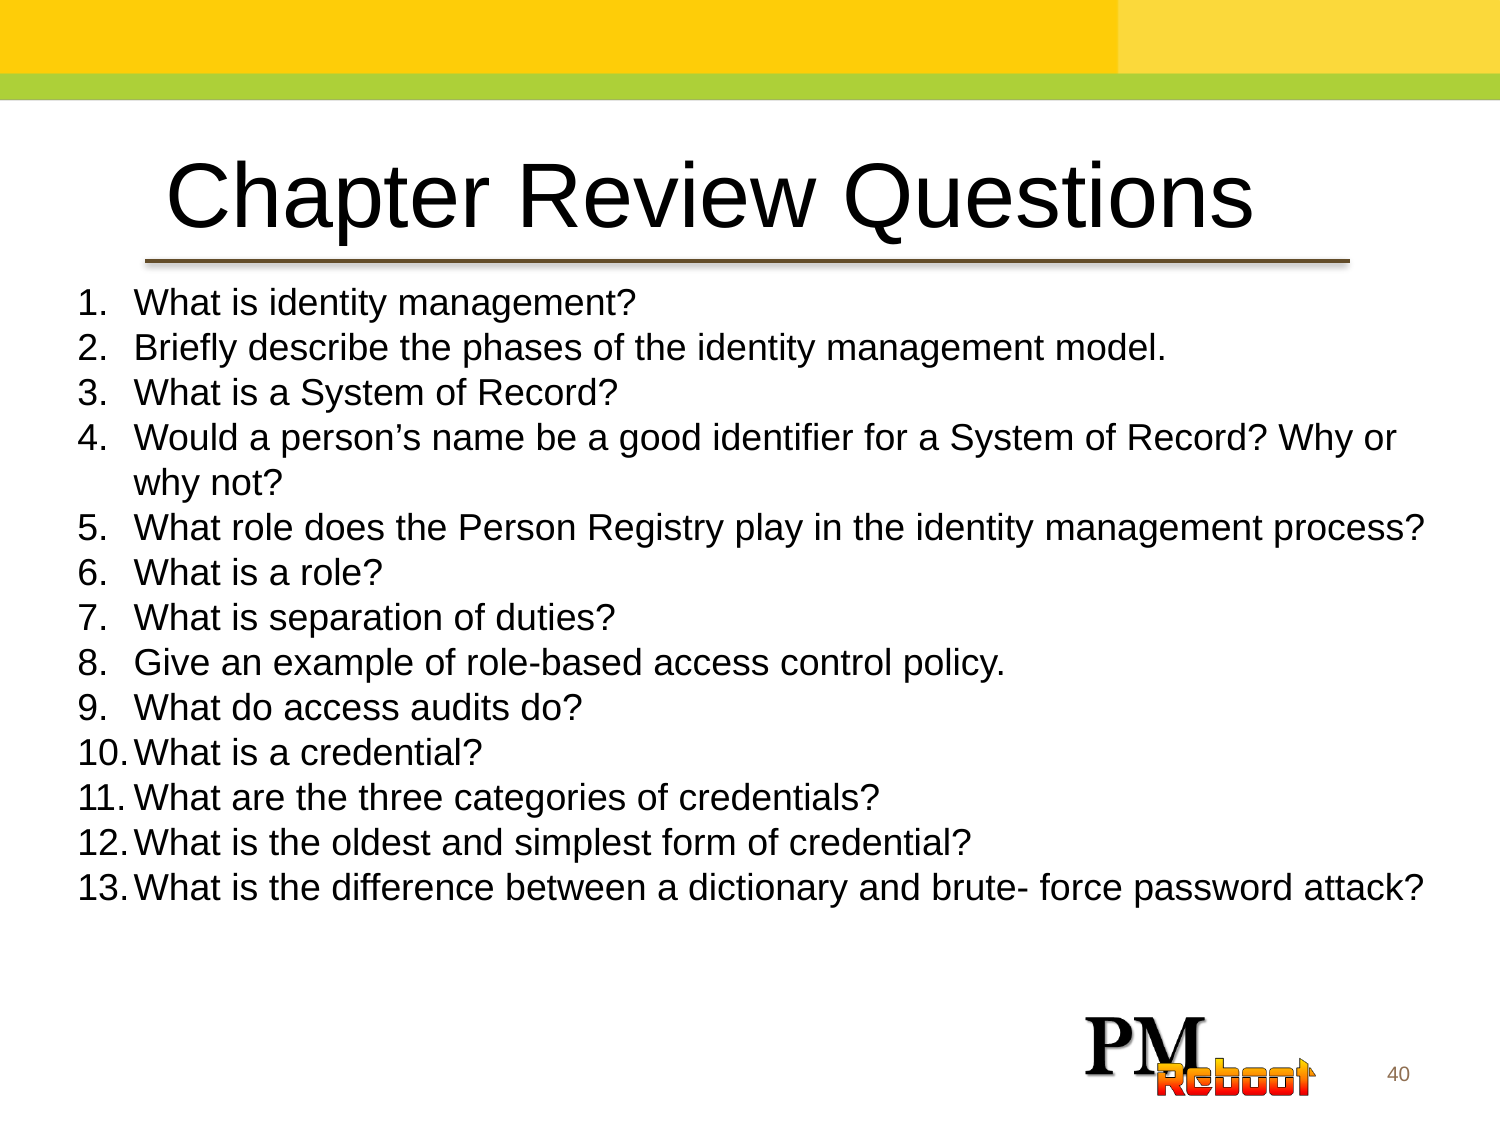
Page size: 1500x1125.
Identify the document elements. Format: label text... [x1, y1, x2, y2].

slide_number 40 [1074, 1042, 1425, 1103]
text_box What is identity management? Briefly describe the phases of the identity management model. What is a System of Record? Would a person’s name be a good identifier for a System of Record? Why or why not? What role does the Person Registry play in the identity management process? What is a role? What is separation of duties? Give an example of role-based access control policy. What do access audits do? What is a credential? What are the three categories of credentials? What is the oldest and simplest form of credential? What is the difference between a dictionary and brute- force password attack? [62, 270, 1450, 915]
text_box Chapter Review Questions [149, 125, 1350, 257]
picture [0, 0, 1500, 1125]
